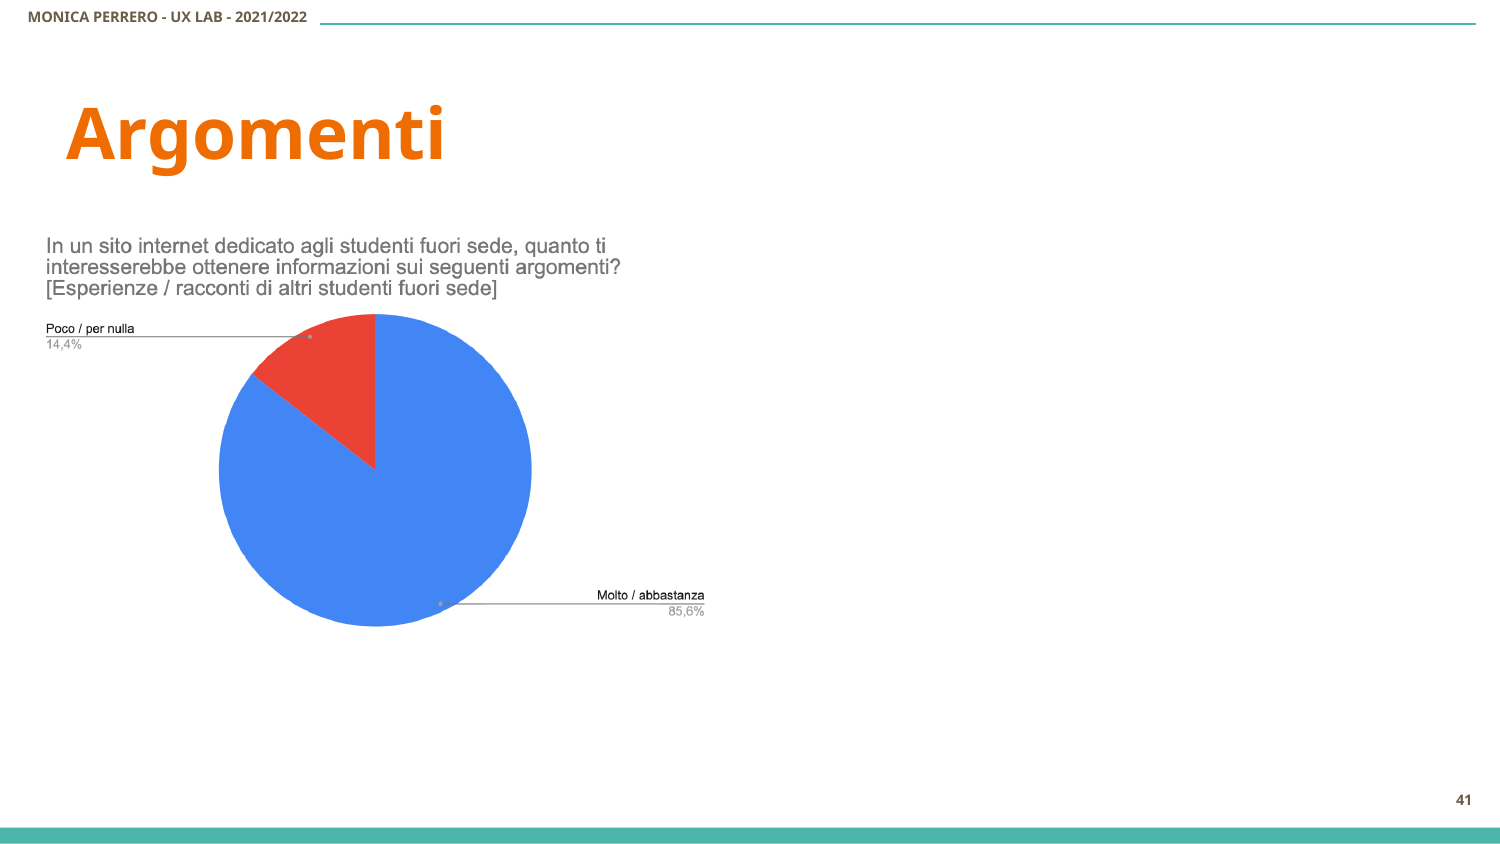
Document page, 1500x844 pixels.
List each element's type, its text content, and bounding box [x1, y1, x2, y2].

slide_number ‹#› [1397, 768, 1488, 834]
picture [24, 213, 726, 649]
title Argomenti [51, 72, 1449, 189]
